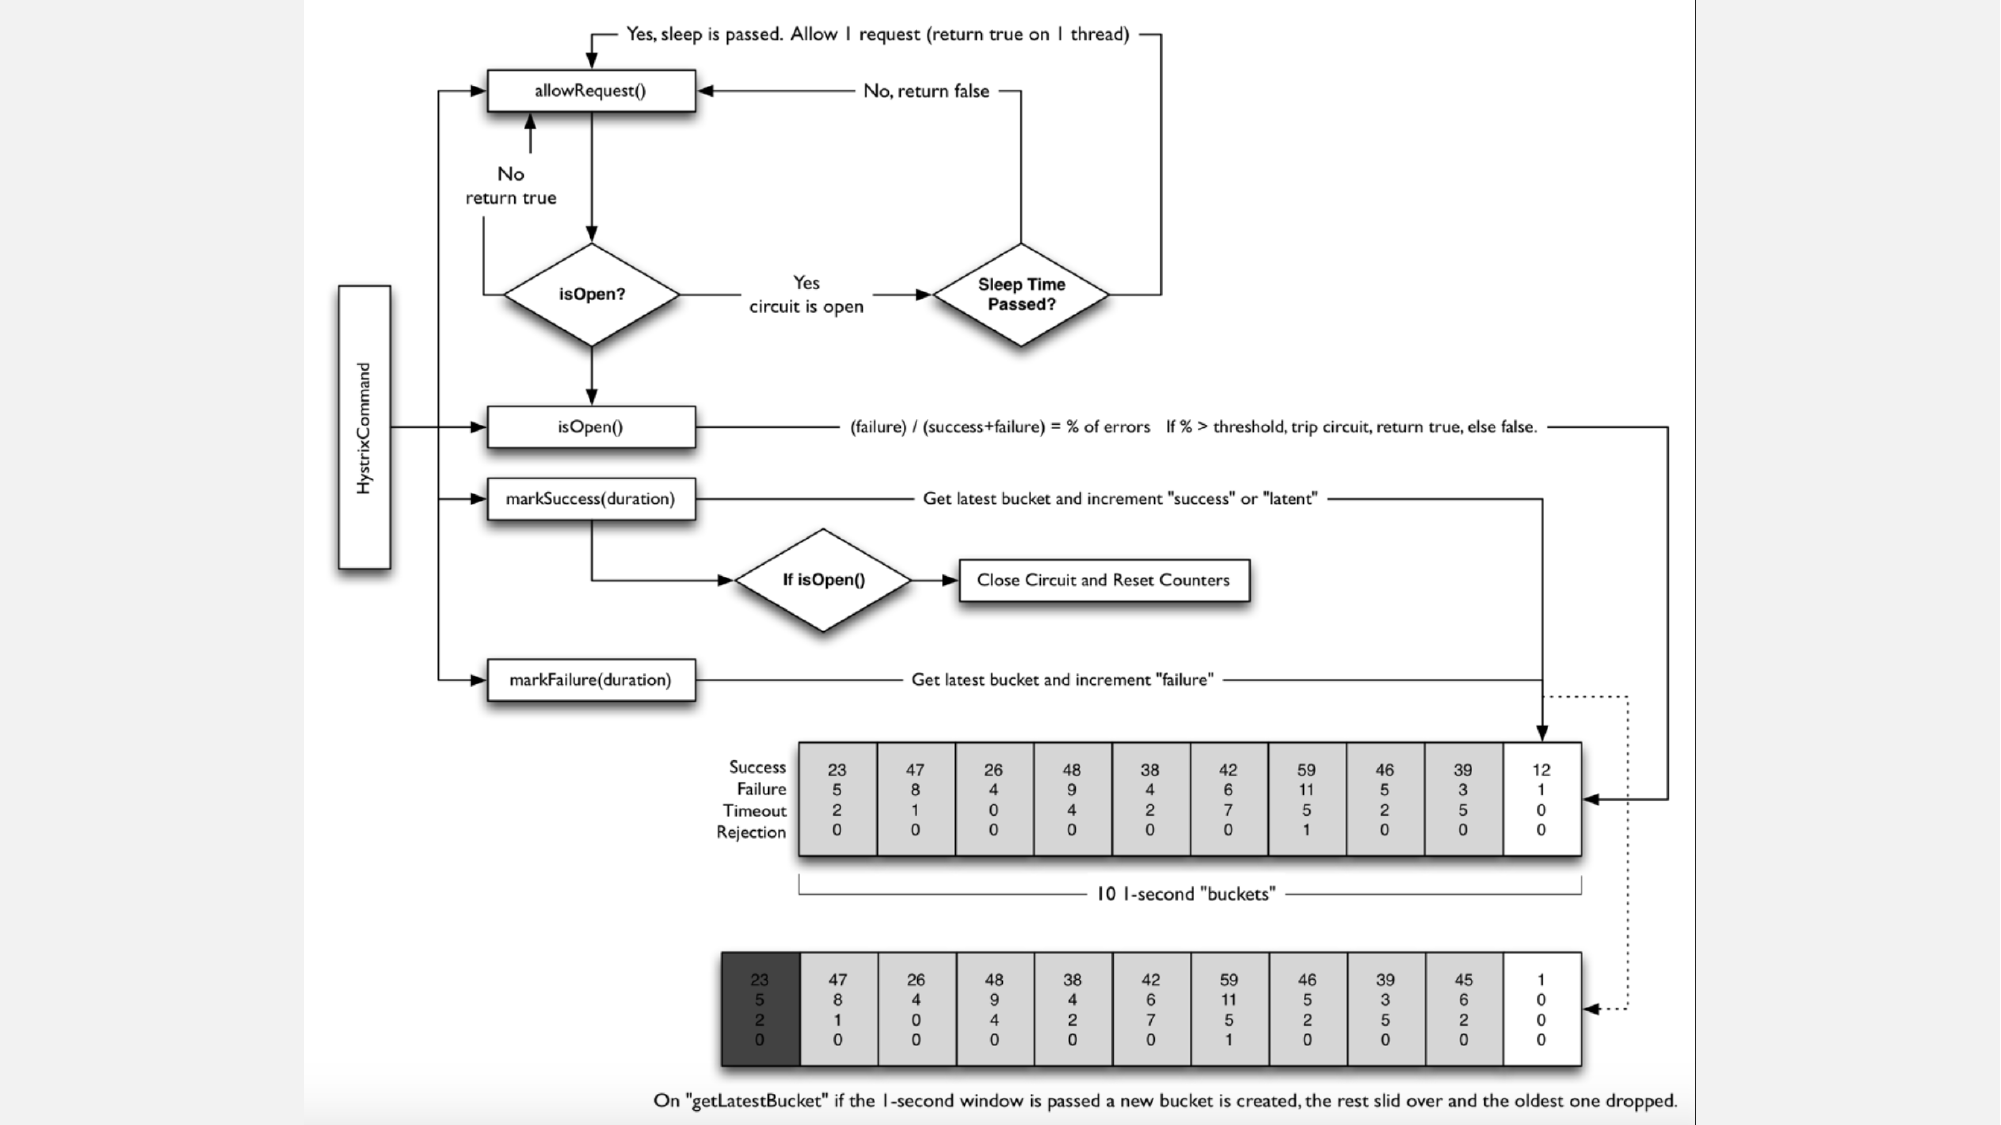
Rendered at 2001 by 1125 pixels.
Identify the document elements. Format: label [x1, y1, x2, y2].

picture [304, 0, 1696, 1125]
